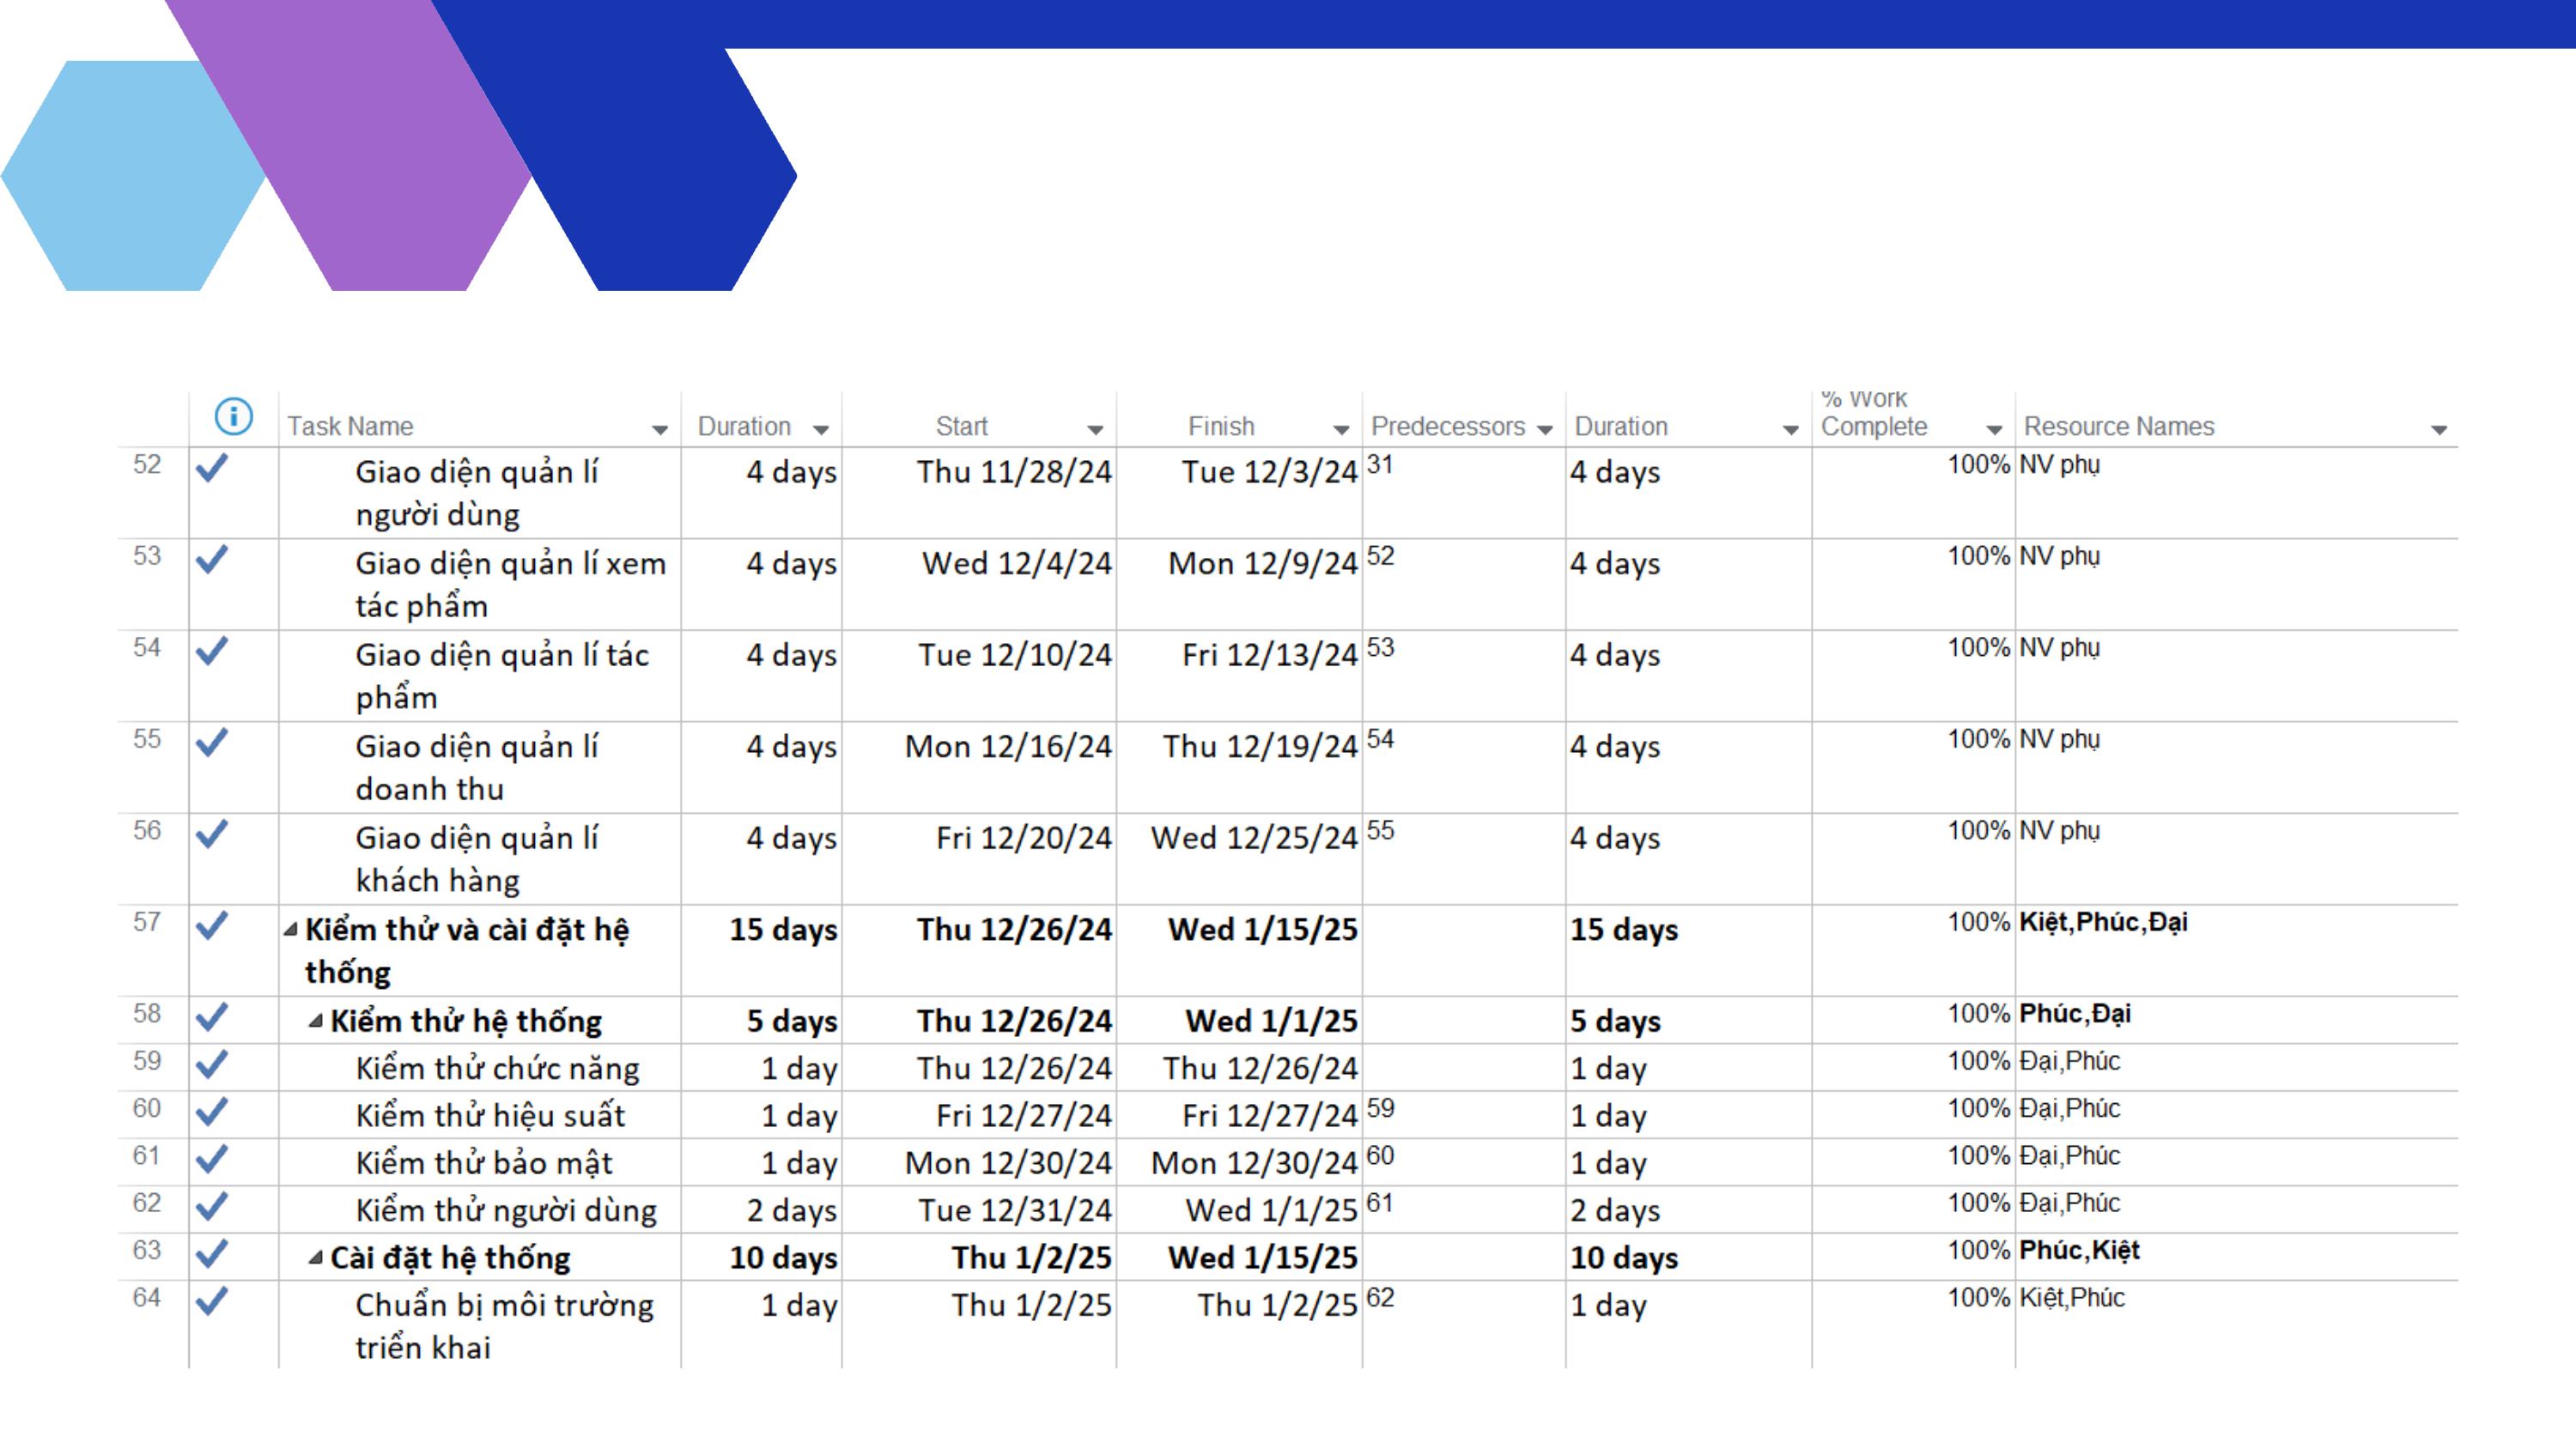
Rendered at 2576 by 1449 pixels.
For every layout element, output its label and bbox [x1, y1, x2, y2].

text_box [798, 0, 2576, 49]
picture [118, 391, 2458, 1368]
text_box [0, 0, 798, 291]
